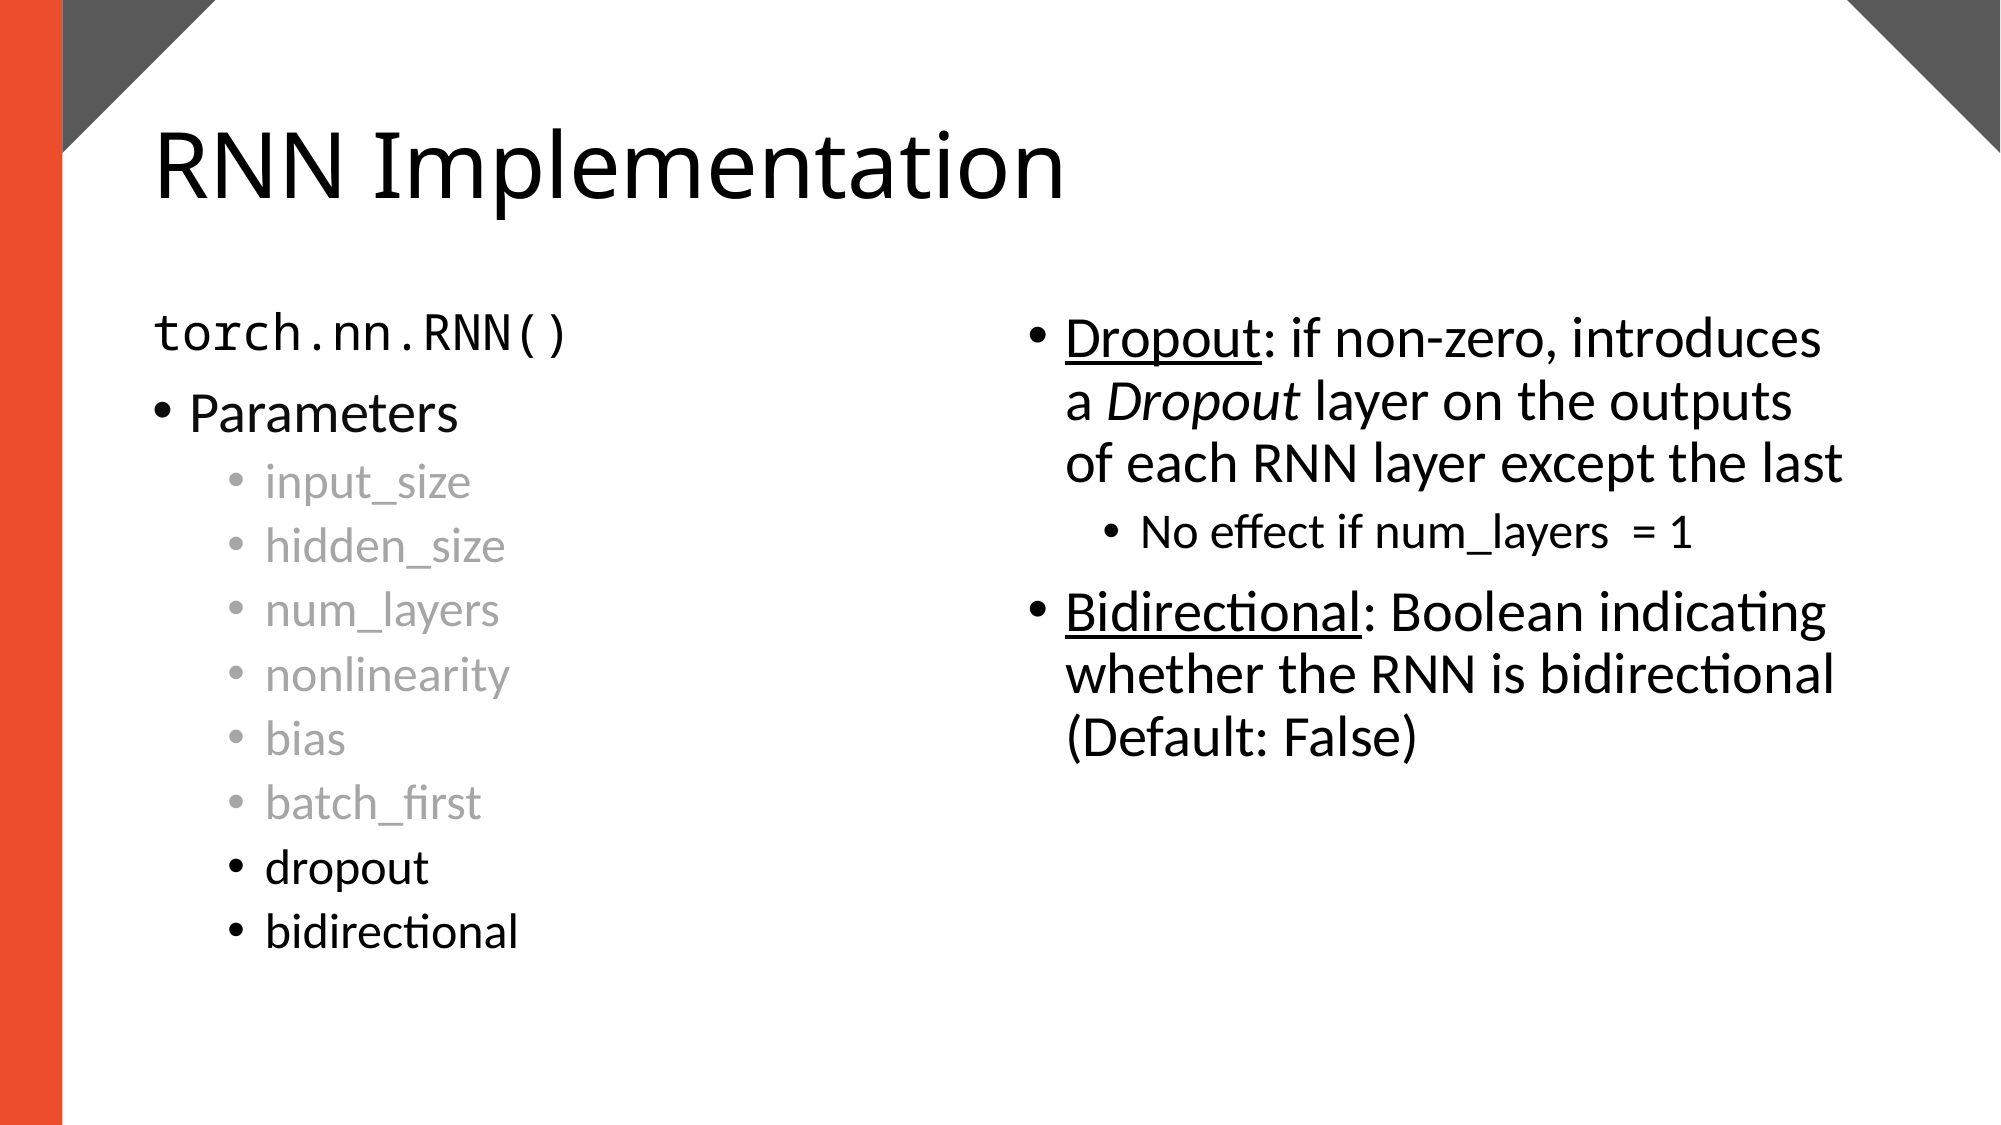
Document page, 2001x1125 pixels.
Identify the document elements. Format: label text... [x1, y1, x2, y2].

list torch.nn.RNN() Parameters input_size hidden_size num_layers nonlinearity bias batch_first dropout bidirectional [137, 299, 988, 1014]
title RNN Implementation [137, 59, 1863, 278]
list Dropout: if non-zero, introduces a Dropout layer on the outputs of each RNN layer except the last No effect if num_layers = 1 Bidirectional: Boolean indicating whether the RNN is bidirectional (Default: False) [1012, 299, 1863, 1014]
